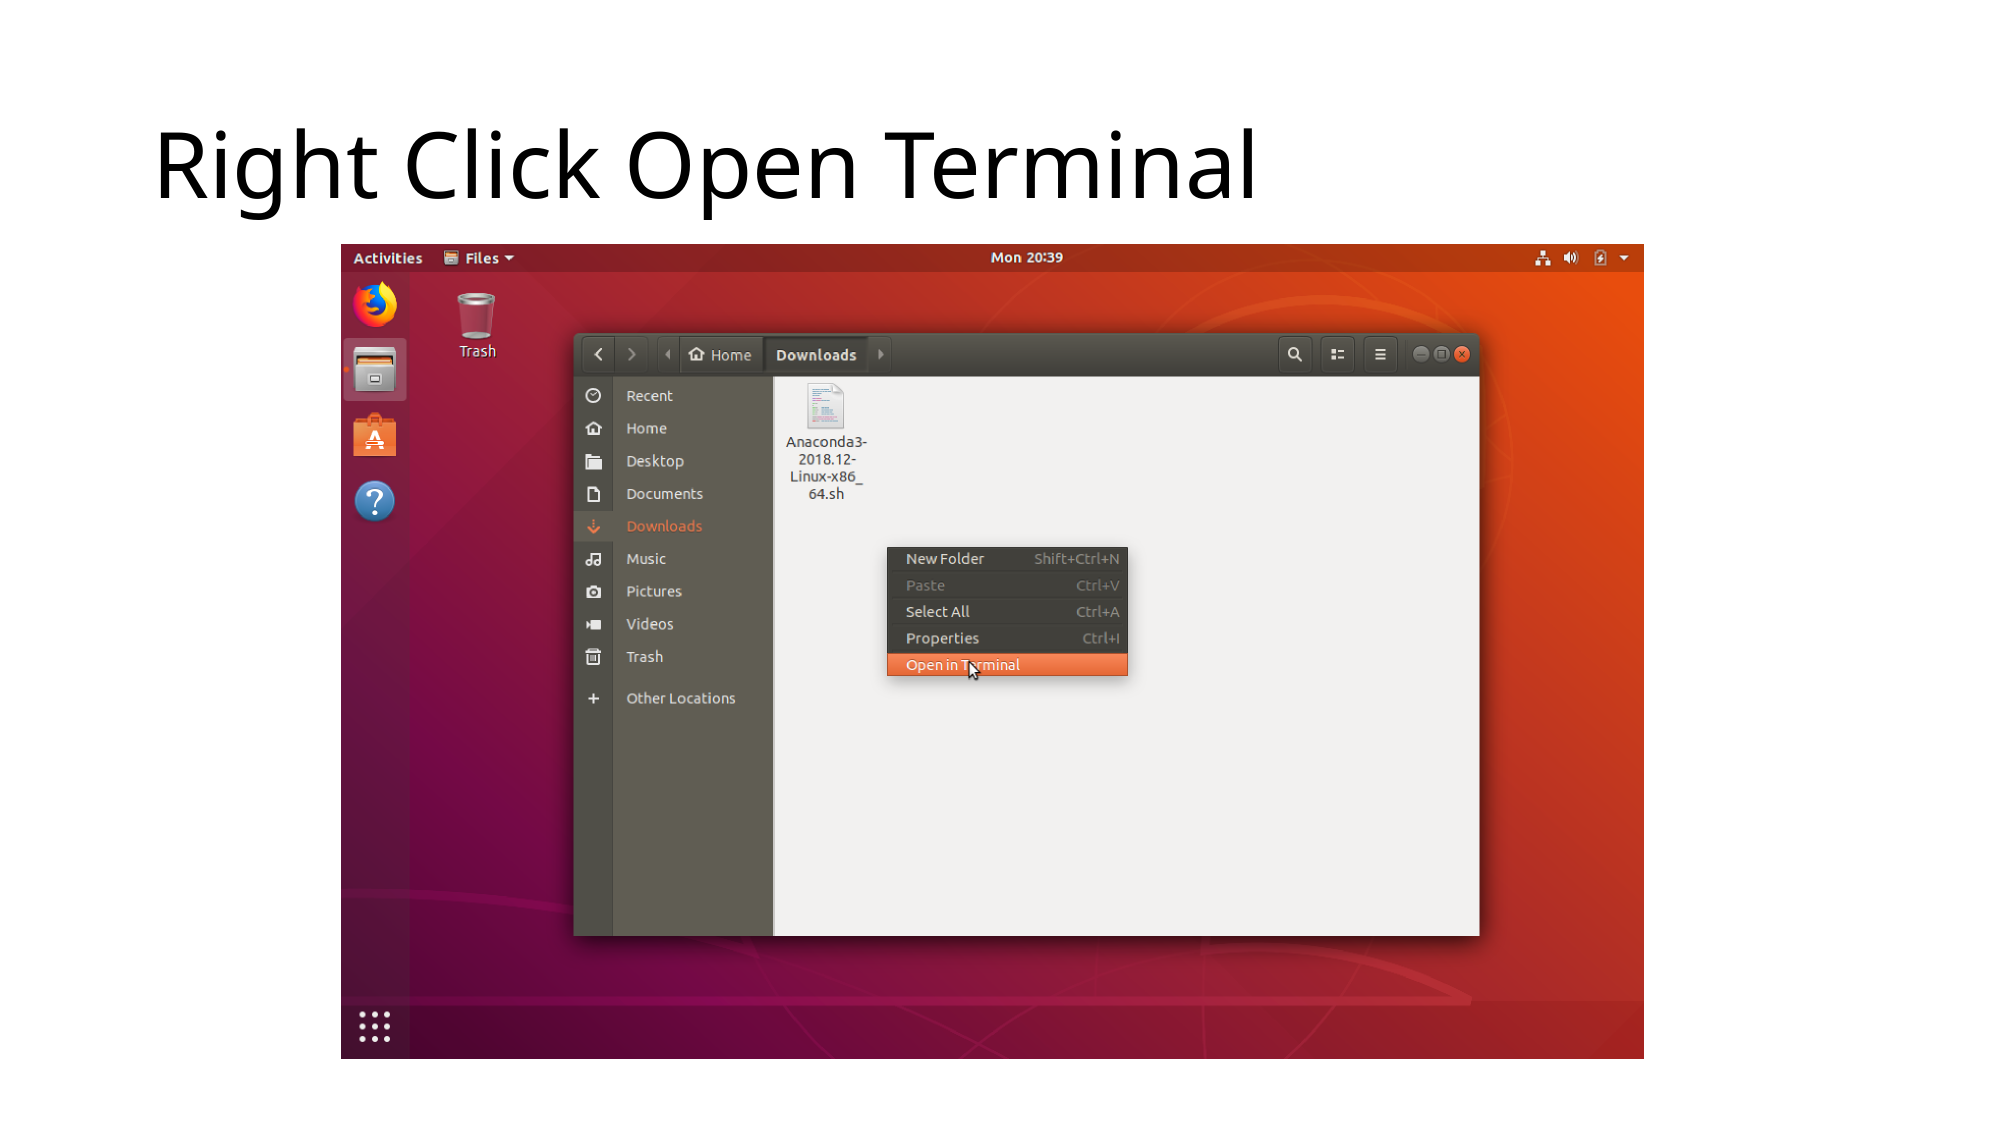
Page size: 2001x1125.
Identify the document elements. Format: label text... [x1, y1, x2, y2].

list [341, 244, 1644, 1059]
title Right Click Open Terminal [137, 59, 1863, 278]
